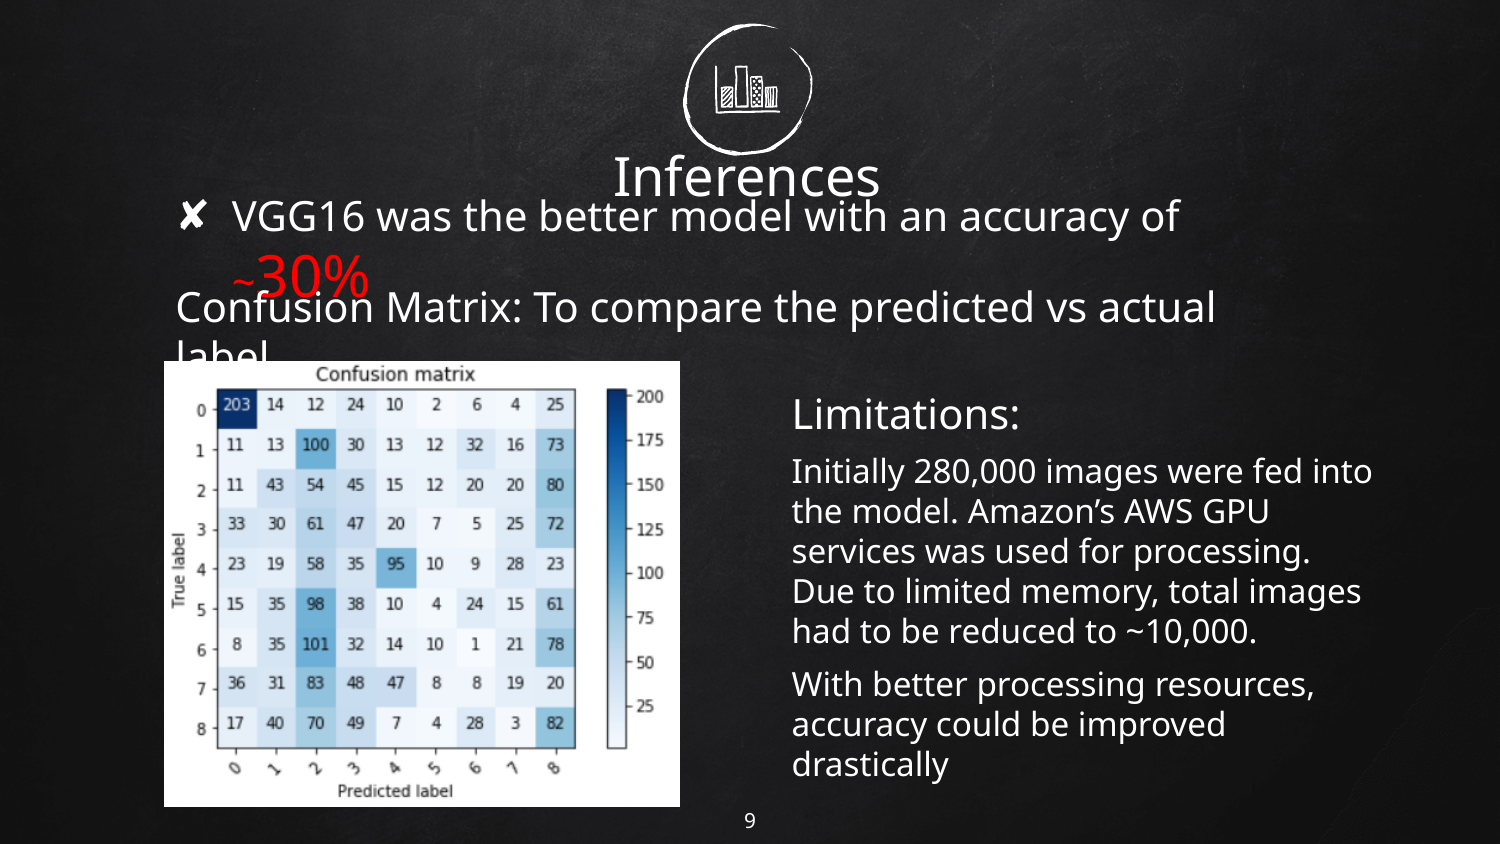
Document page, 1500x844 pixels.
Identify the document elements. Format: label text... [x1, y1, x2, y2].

text_box Confusion Matrix: To compare the predicted vs actual label [160, 265, 1335, 376]
text_box [682, 23, 813, 156]
text_box Limitations: Initially 280,000 images were fed into the model. Amazon’s AWS GPU services was used for processing. Due to limited memory, total images had to be reduced to ~10,000. With better processing resources, accuracy could be improved drastically [776, 402, 1397, 798]
text_box [715, 65, 781, 114]
picture [0, 0, 1500, 844]
list VGG16 was the better model with an accuracy of ~30% [160, 174, 1335, 265]
title Inferences [0, 127, 1499, 268]
slide_number 9 [705, 792, 795, 844]
